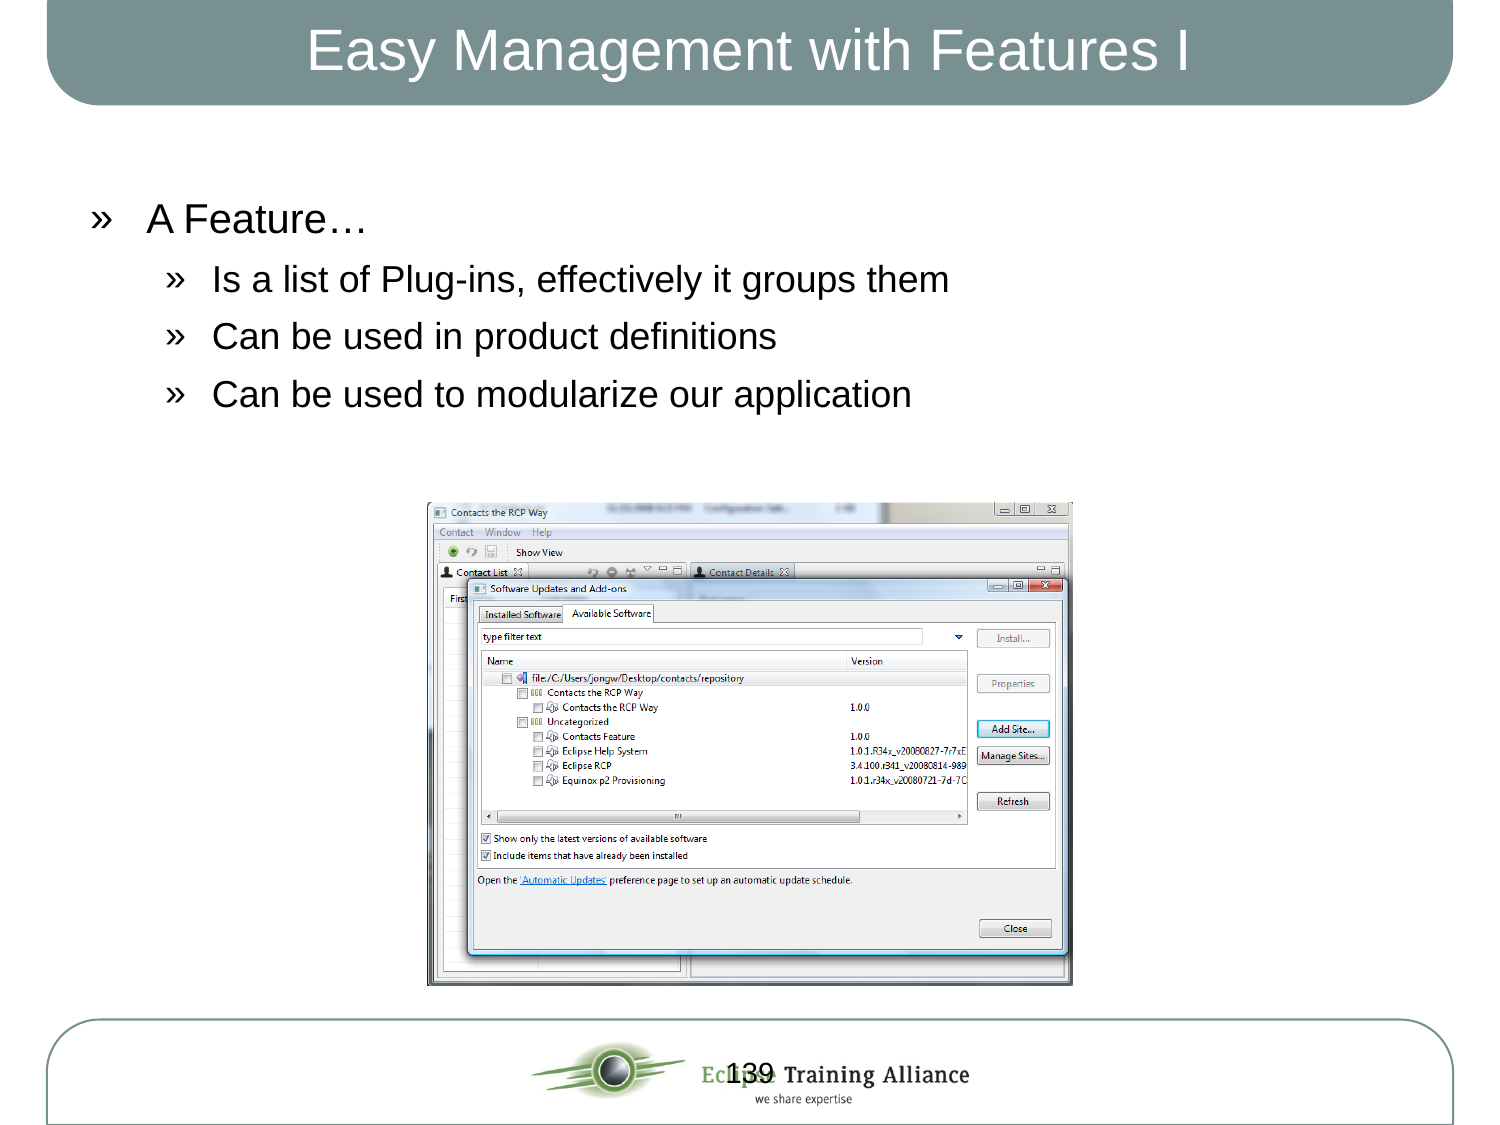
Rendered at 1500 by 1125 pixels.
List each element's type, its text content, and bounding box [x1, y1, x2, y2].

picture [426, 502, 1073, 986]
list A Feature… Is a list of Plug-ins, effectively it groups them Can be used in product definitions Can be used to modularize our application [75, 184, 1425, 1000]
picture [531, 1038, 969, 1106]
title Easy Management with Features I [82, 0, 1418, 94]
text_box 139 [662, 1041, 838, 1102]
